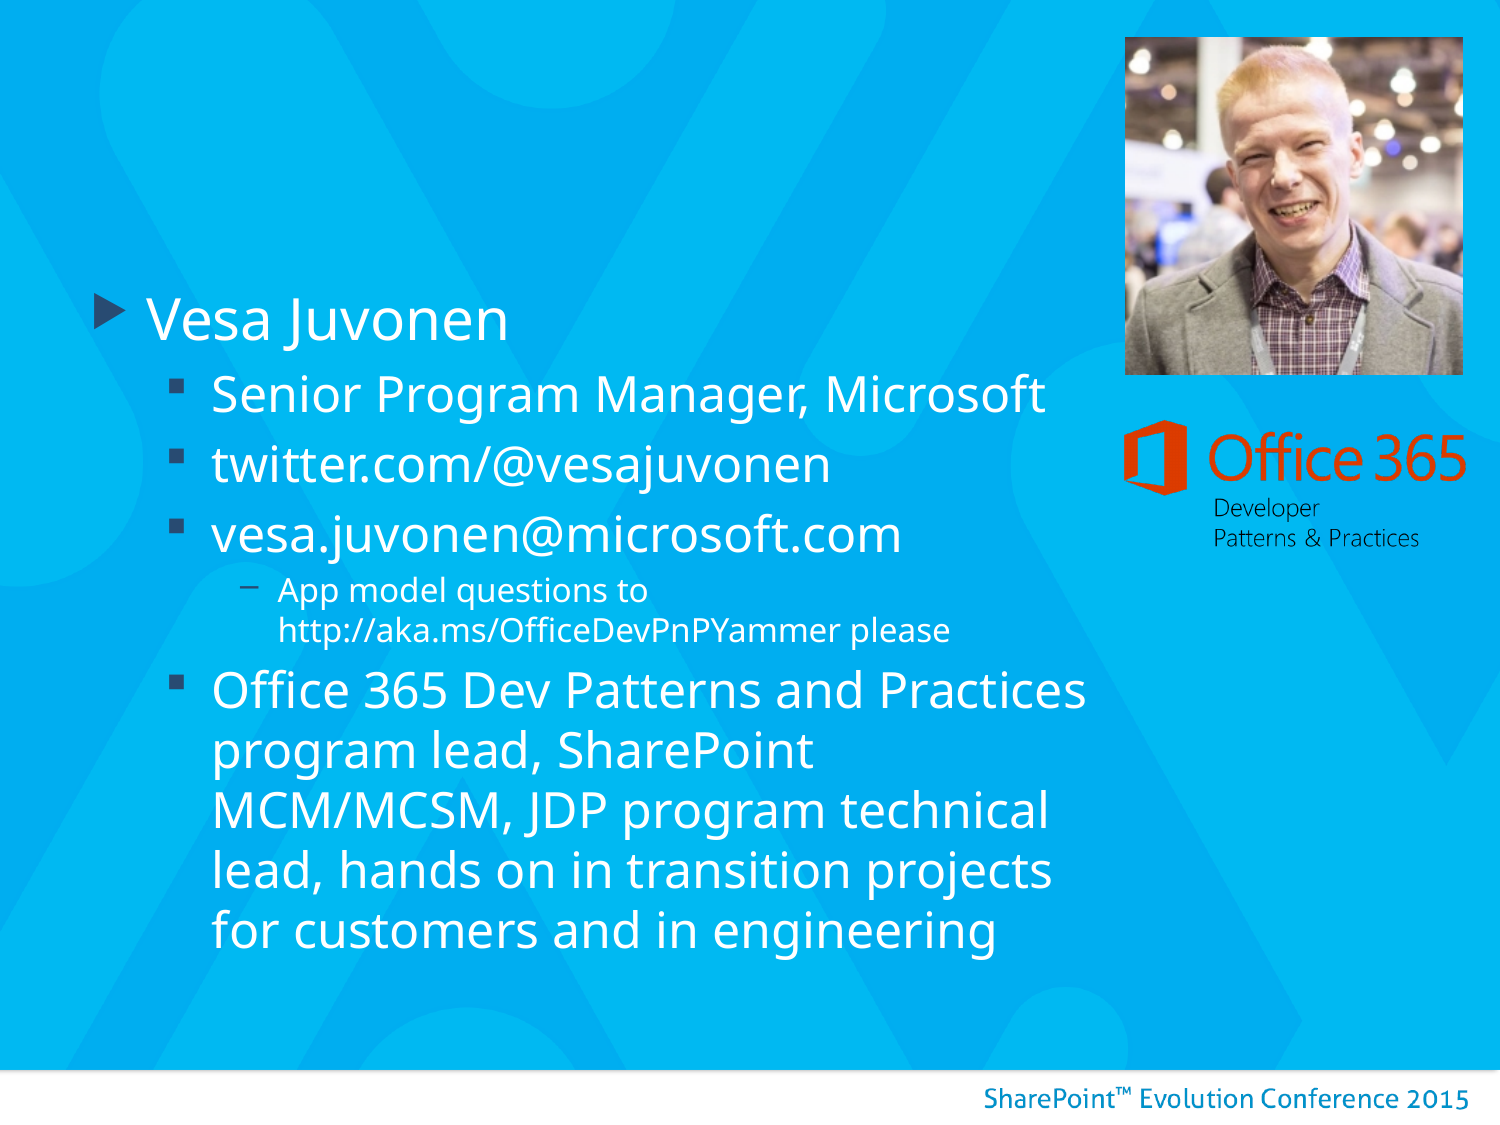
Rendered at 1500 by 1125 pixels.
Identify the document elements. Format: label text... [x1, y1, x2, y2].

list Vesa Juvonen Senior Program Manager, Microsoft twitter.com/@vesajuvonen vesa.juvonen@microsoft.com App model questions to http://aka.ms/OfficeDevPnPYammer please Office 365 Dev Patterns and Practices program lead, SharePoint MCM/MCSM, JDP program technical lead, hands on in transition projects for customers and in engineering [75, 275, 1125, 1000]
picture [1307, 448, 1330, 480]
picture [1407, 435, 1435, 480]
picture [1210, 435, 1251, 480]
picture [1126, 38, 1462, 374]
picture [1125, 421, 1186, 495]
picture [1256, 433, 1292, 480]
picture [1441, 436, 1465, 480]
picture [1376, 435, 1401, 480]
picture [1297, 449, 1301, 480]
picture [1335, 448, 1362, 480]
picture [0, 1071, 1500, 1125]
